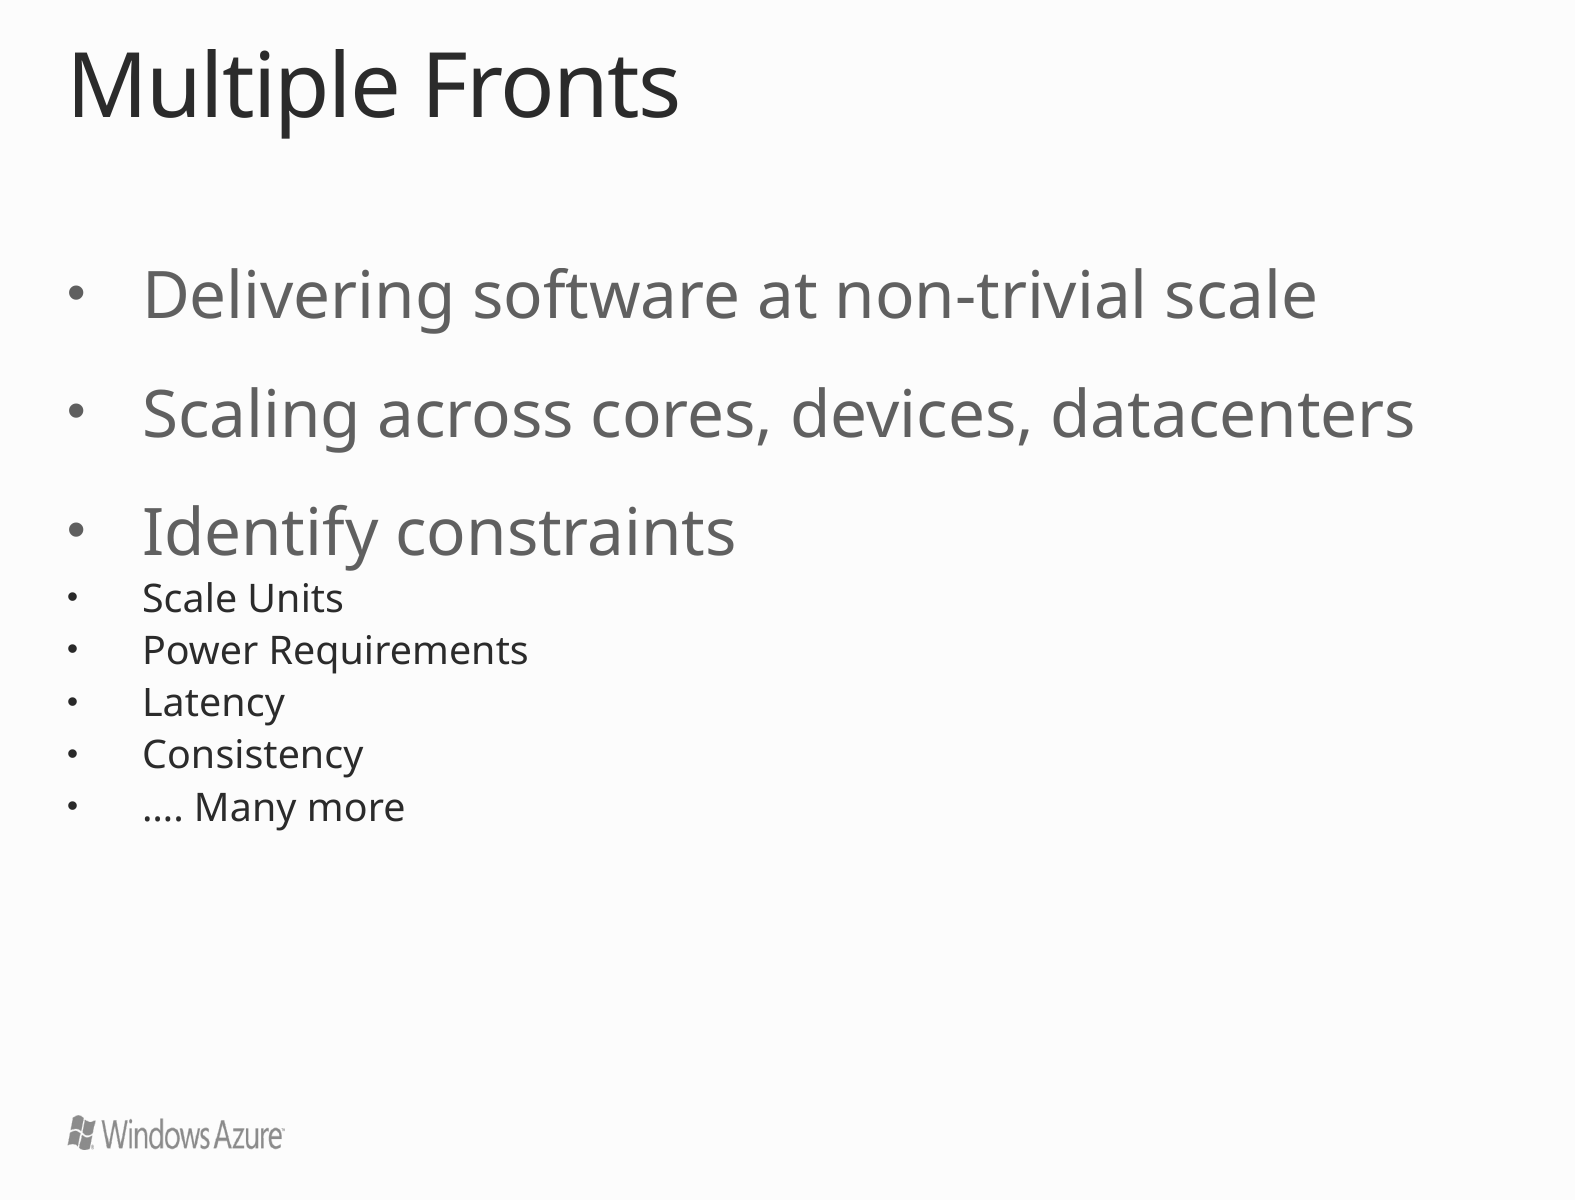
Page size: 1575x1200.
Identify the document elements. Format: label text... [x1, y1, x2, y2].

list Delivering software at non-trivial scale Scaling across cores, devices, datacenters Identify constraints Scale Units Power Requirements Latency Consistency …. Many more [67, 253, 1508, 832]
title Multiple Fronts [66, 39, 1509, 139]
